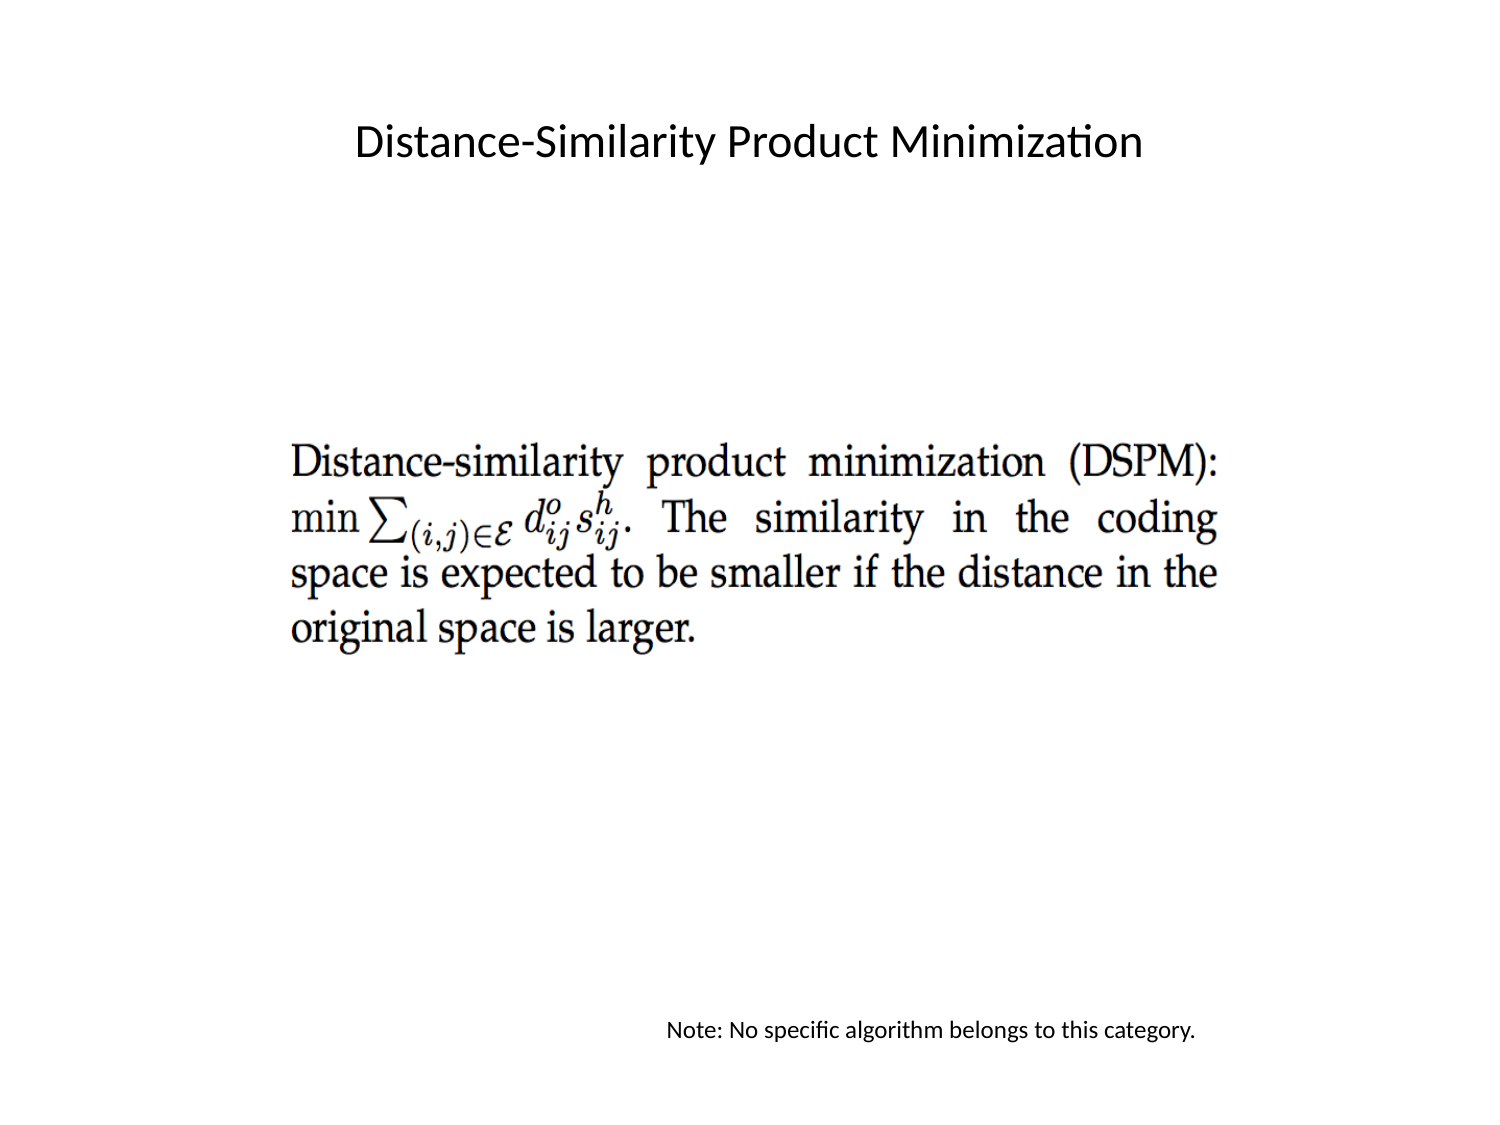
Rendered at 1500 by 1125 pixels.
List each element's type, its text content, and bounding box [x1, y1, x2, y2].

text_box Note: No specific algorithm belongs to this category. [651, 1005, 1213, 1051]
title Distance-Similarity Product Minimization [75, 45, 1425, 233]
picture [268, 439, 1230, 661]
